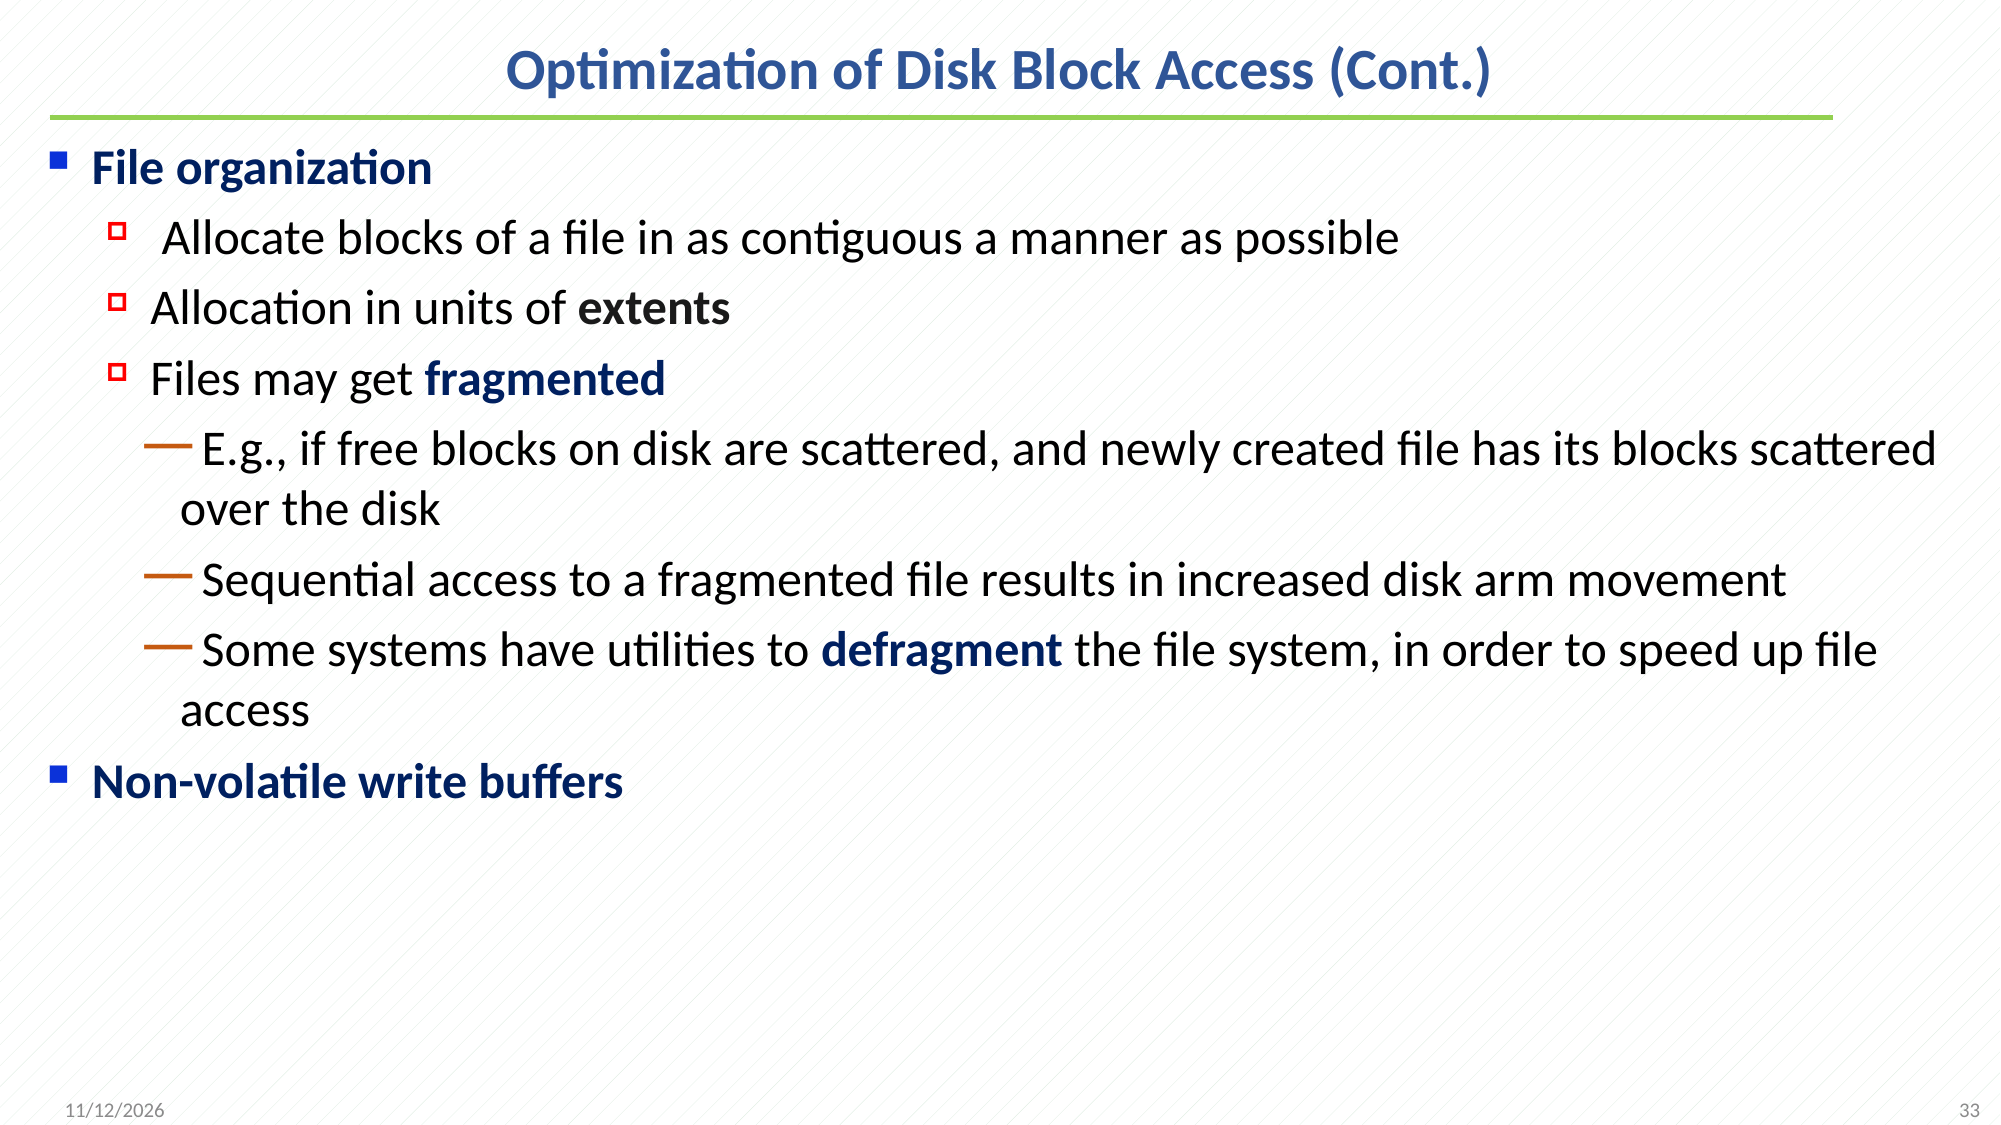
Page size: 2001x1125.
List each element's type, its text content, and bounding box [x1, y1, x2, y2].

title Optimization of Disk Block Access (Cont.) [50, 13, 1949, 126]
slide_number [49, 1079, 500, 1125]
slide_number 33 [1545, 1079, 1996, 1125]
list File organization Allocate blocks of a file in as contiguous a manner as possible Allocation in units of extents Files may get fragmented E.g., if free blocks on disk are scattered, and newly created file has its blocks scattered over the disk Sequential access to a fragmented file results in increased disk arm movement Some systems have utilities to defragment the file system, in order to speed up file access Non-volatile write buffers [32, 126, 1974, 1081]
